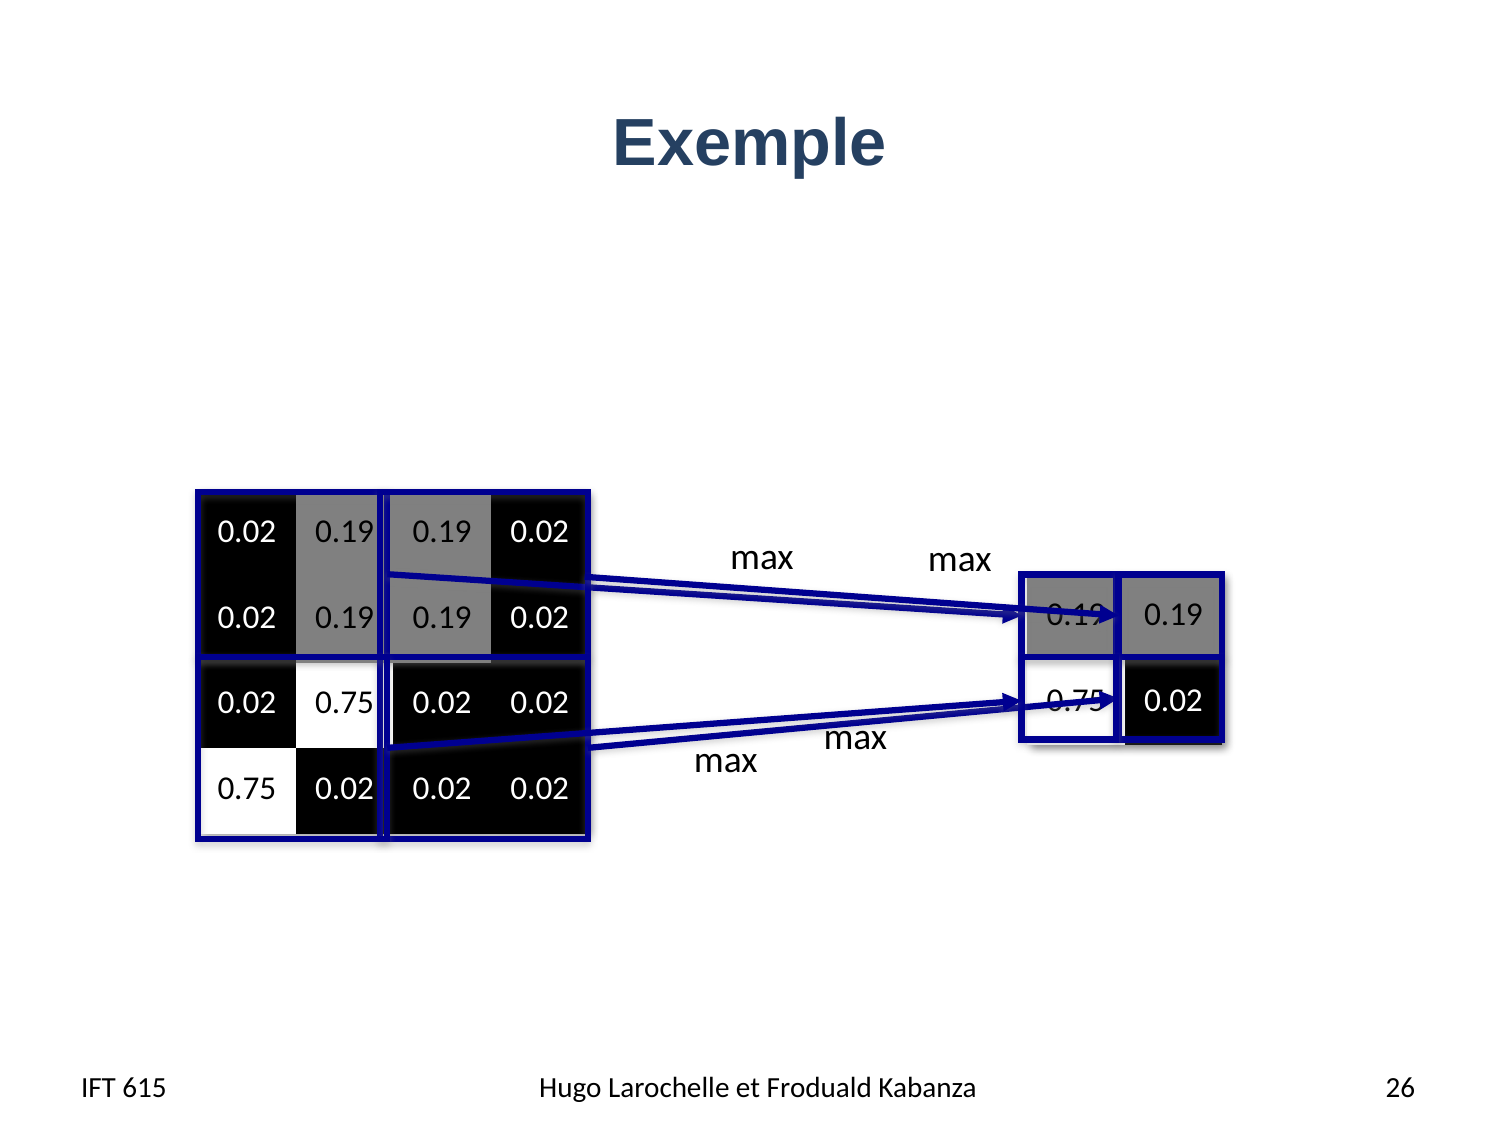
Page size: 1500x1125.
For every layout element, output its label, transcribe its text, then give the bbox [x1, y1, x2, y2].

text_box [197, 656, 1117, 839]
slide_number 26 [1080, 1056, 1431, 1117]
footer Hugo Larochelle et Froduald Kabanza [520, 1056, 996, 1117]
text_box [379, 491, 1223, 656]
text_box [1117, 656, 1223, 839]
title Exemple [75, 45, 1425, 233]
slide_number IFT 615 [66, 1056, 356, 1117]
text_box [197, 491, 378, 656]
